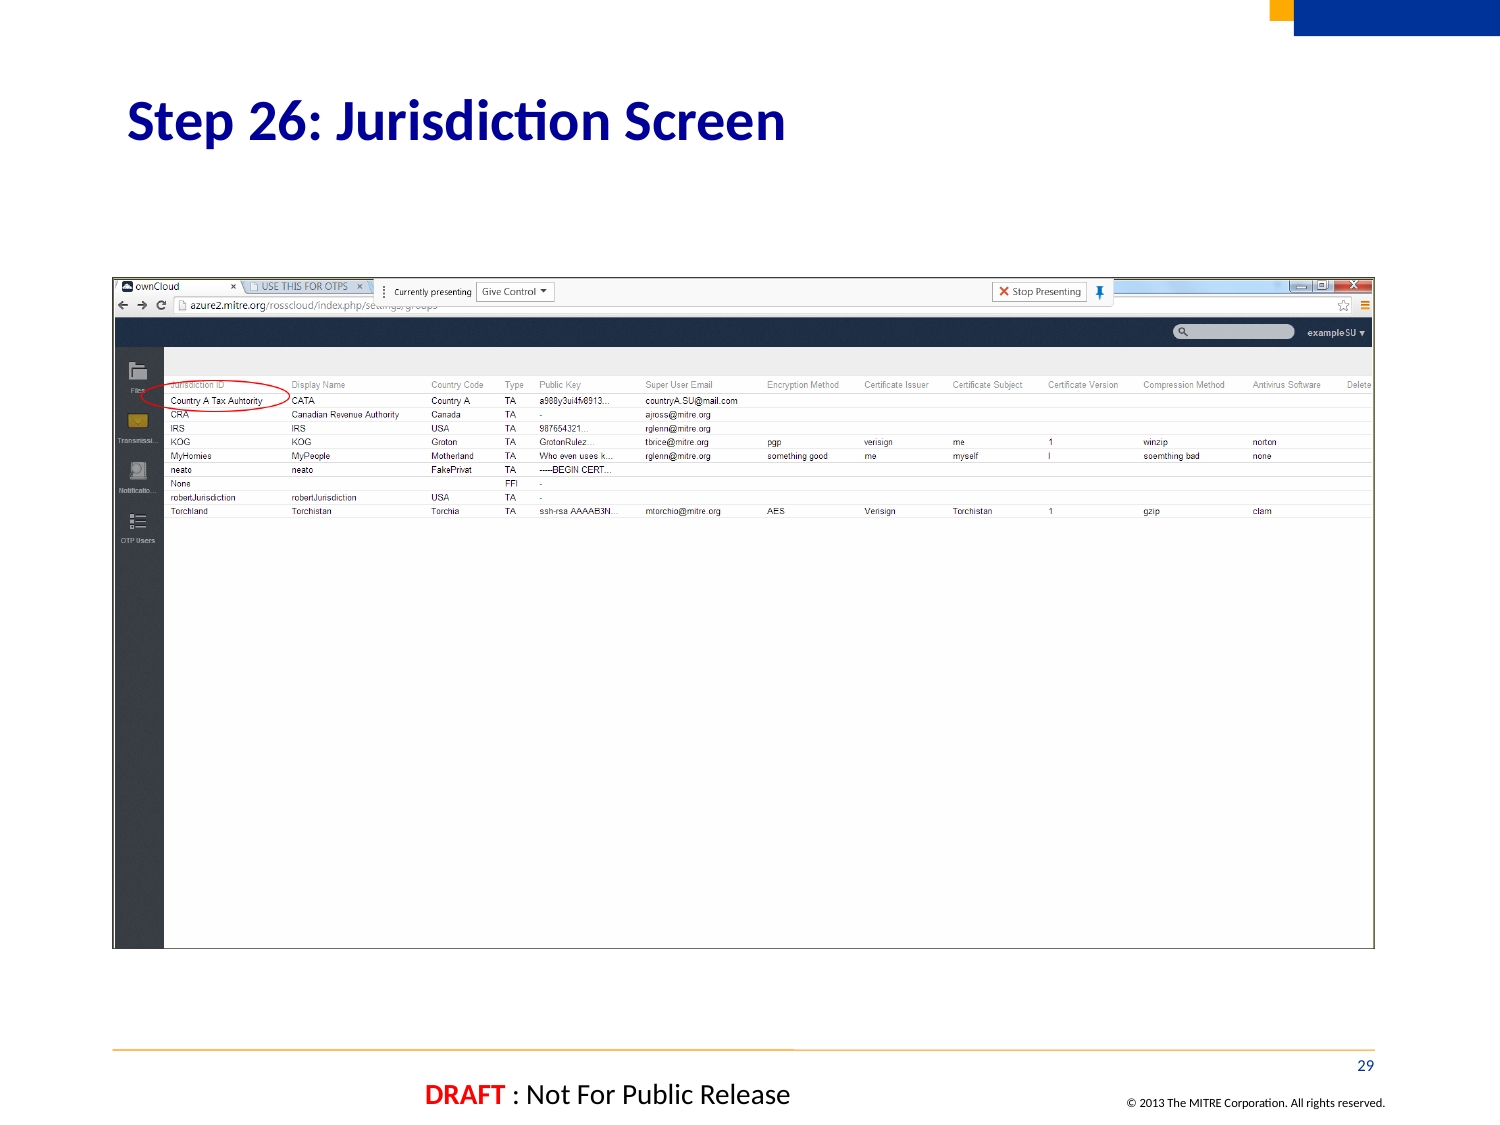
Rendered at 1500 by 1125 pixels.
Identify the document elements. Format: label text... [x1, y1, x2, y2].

slide_number 29 [1301, 1049, 1390, 1076]
title Step 26: Jurisdiction Screen [112, 45, 1375, 200]
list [112, 276, 1376, 950]
